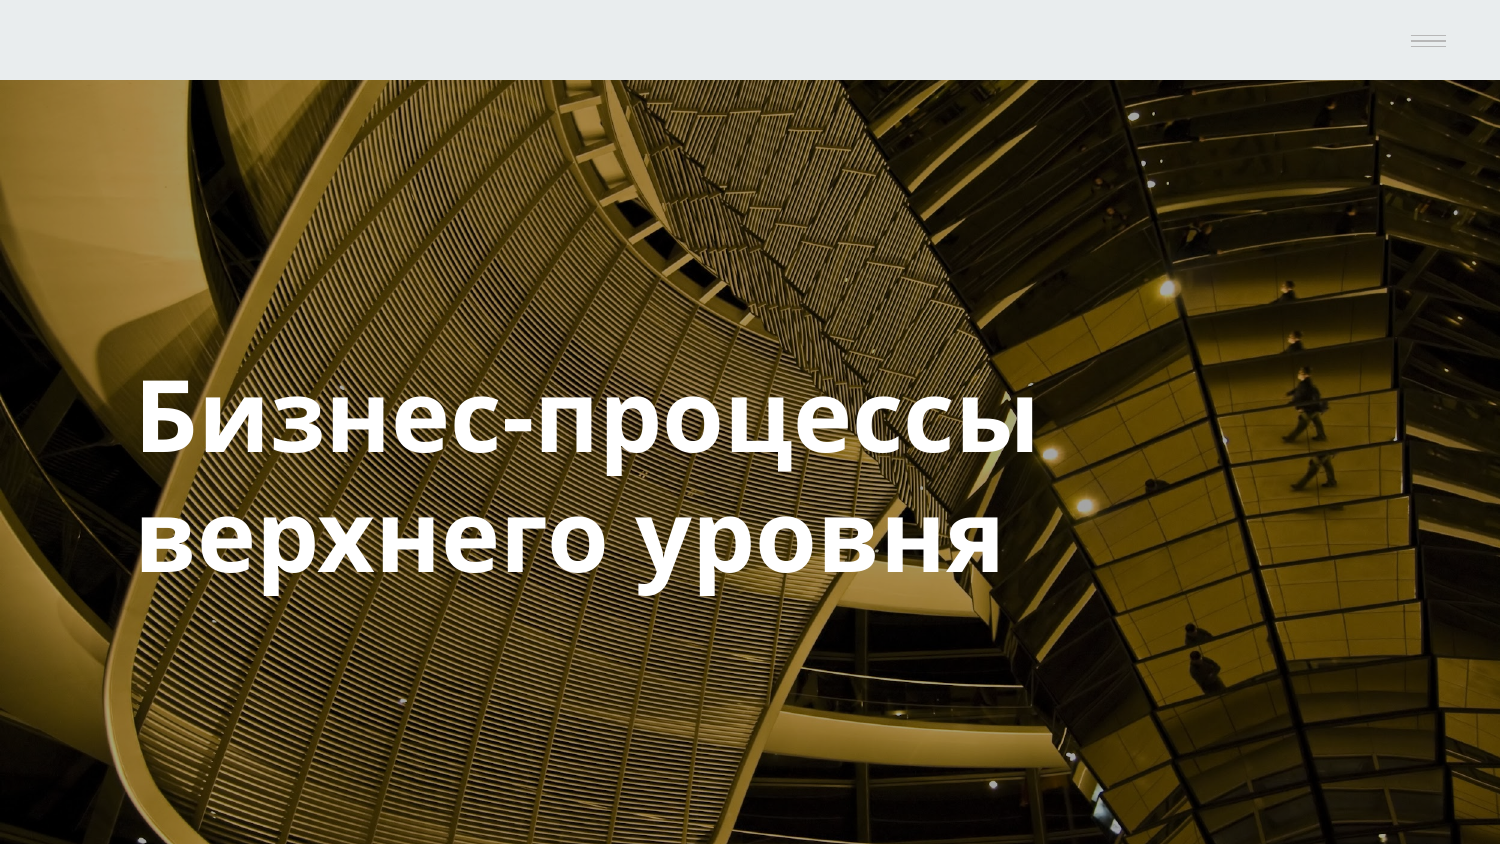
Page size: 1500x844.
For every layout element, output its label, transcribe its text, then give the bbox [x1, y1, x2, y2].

text_box Бизнес-процессы верхнего уровня [119, 337, 1104, 473]
picture [0, 80, 1500, 844]
